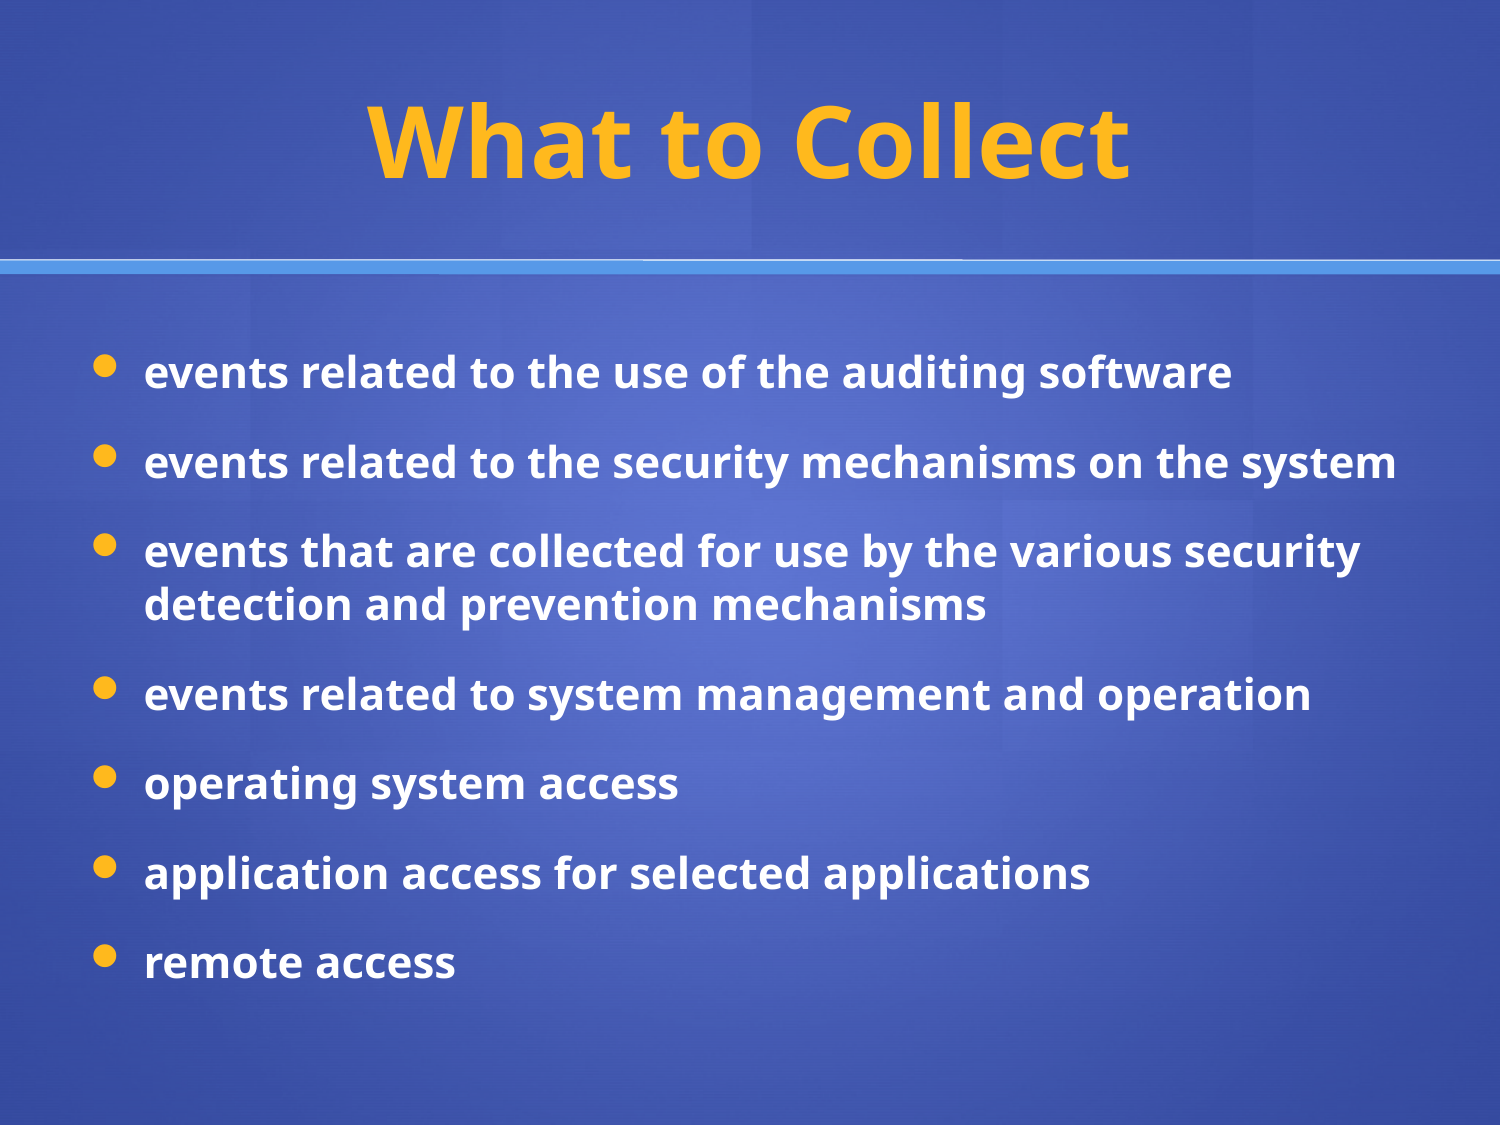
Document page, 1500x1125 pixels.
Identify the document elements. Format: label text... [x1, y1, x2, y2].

list events related to the use of the auditing software events related to the security mechanisms on the system events that are collected for use by the various security detection and prevention mechanisms events related to system management and operation operating system access application access for selected applications remote access [75, 337, 1425, 1038]
title What to Collect [75, 45, 1425, 233]
